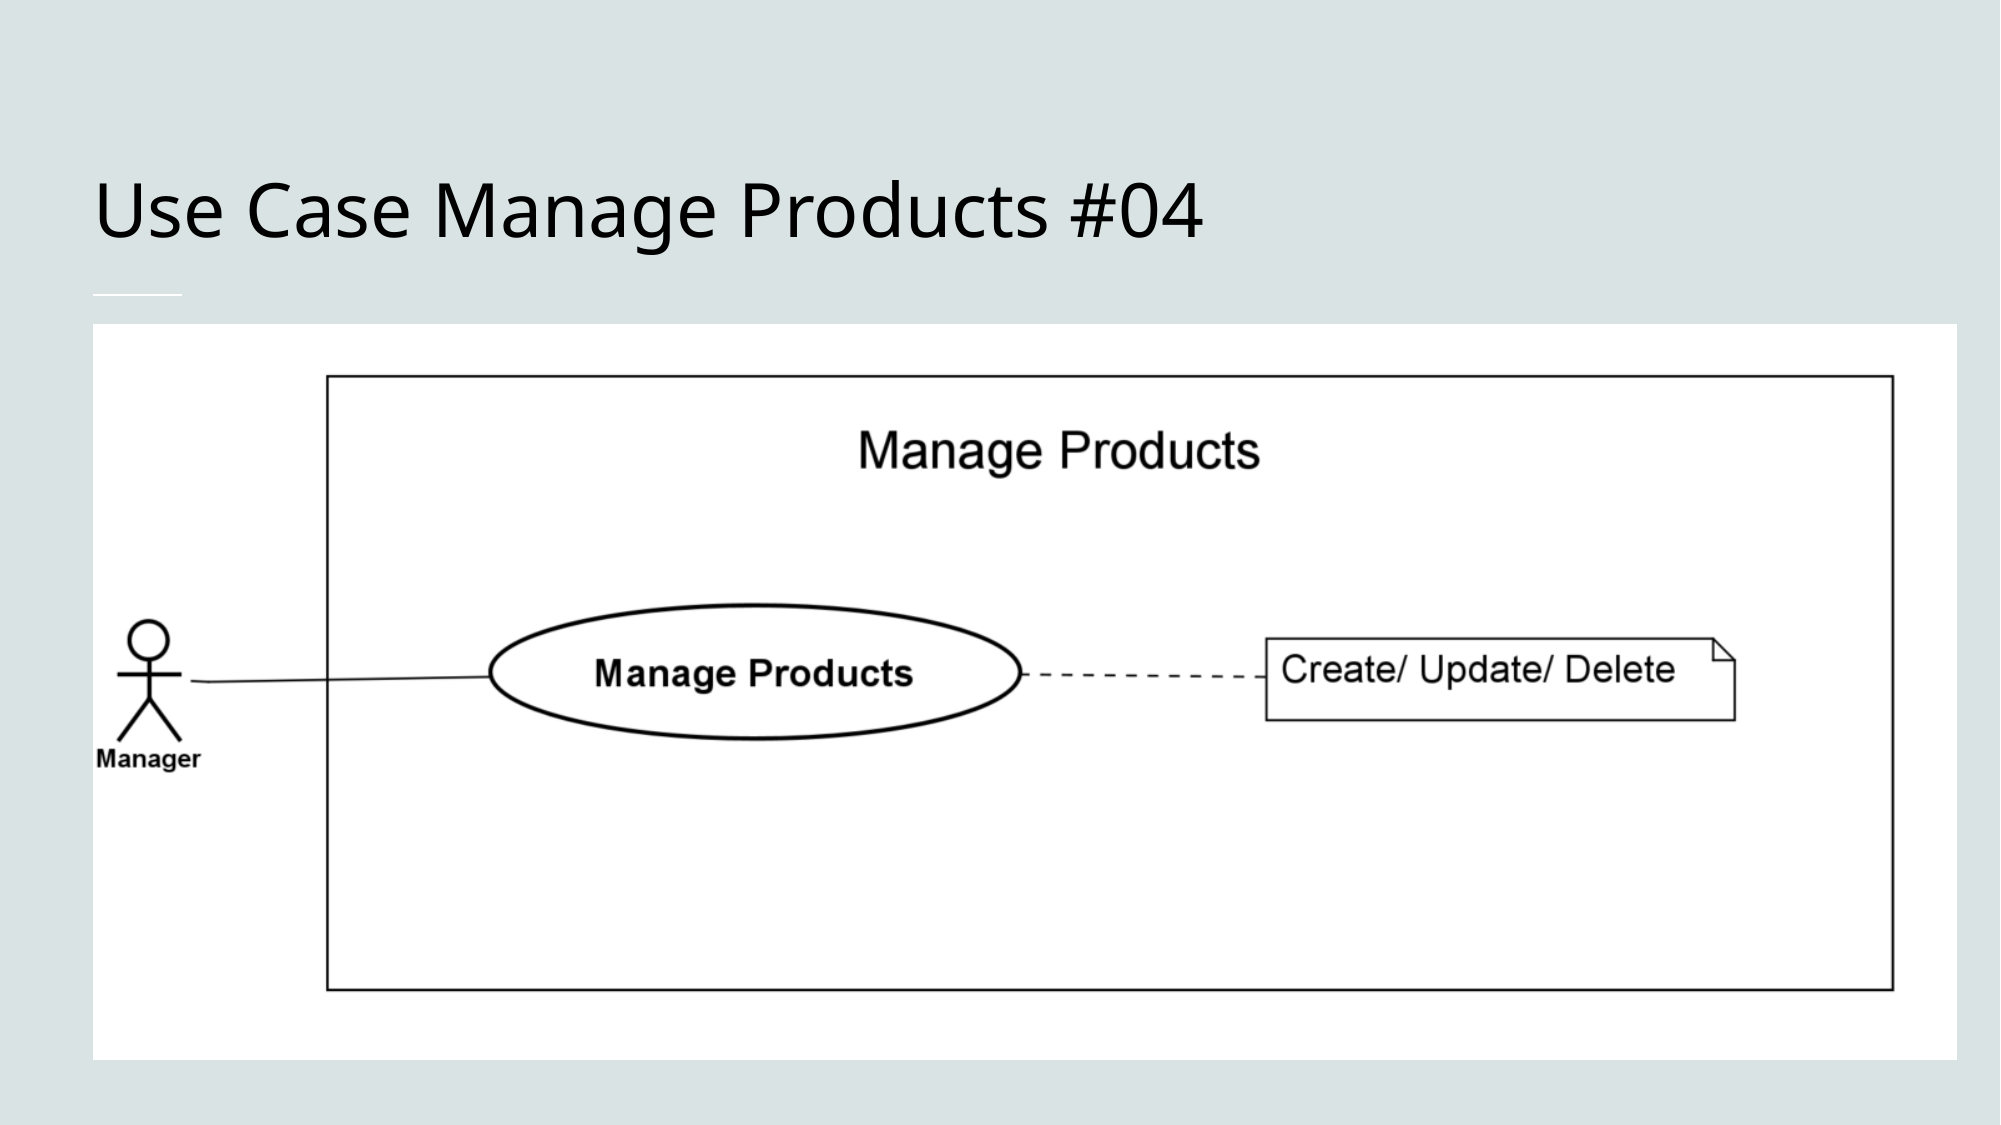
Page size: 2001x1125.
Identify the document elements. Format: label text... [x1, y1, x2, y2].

title Use Case Manage Products #04 [93, 65, 1906, 260]
picture [92, 324, 1957, 1060]
